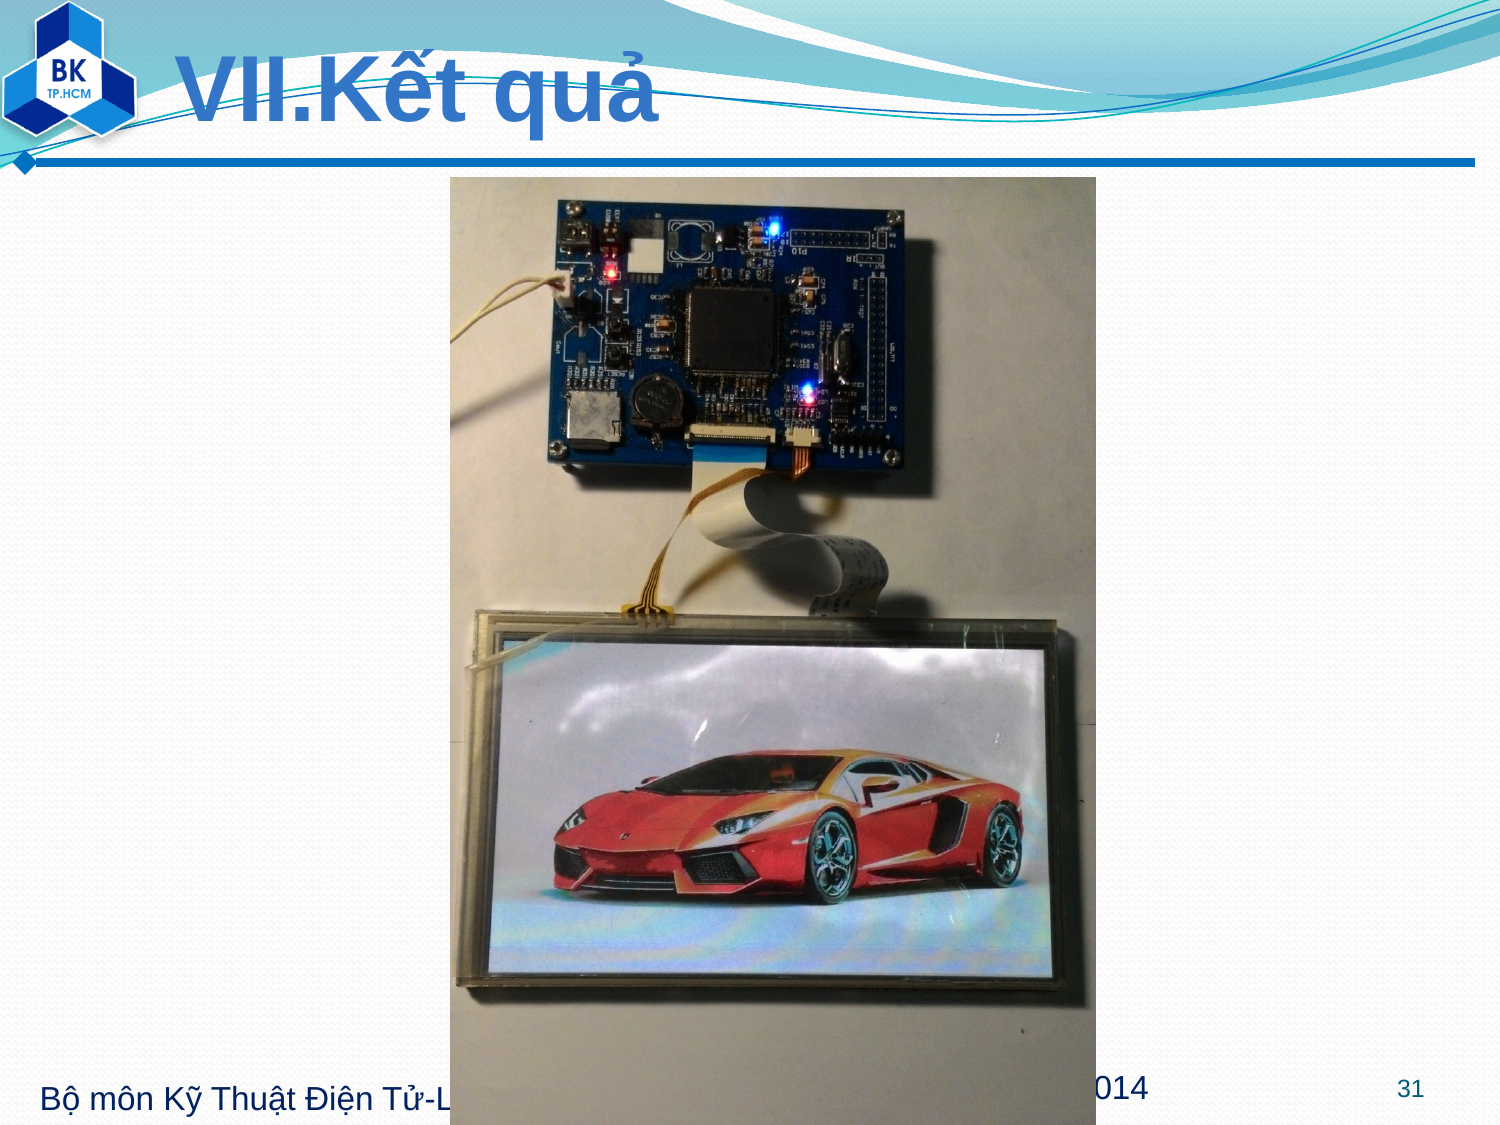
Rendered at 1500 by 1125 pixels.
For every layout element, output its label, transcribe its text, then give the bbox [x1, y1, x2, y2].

picture [449, 177, 1096, 1125]
title VII.Kết quả [174, 0, 1500, 141]
picture [0, 0, 138, 138]
footer [437, 1042, 442, 1103]
slide_number 31 [1299, 1042, 1425, 1103]
